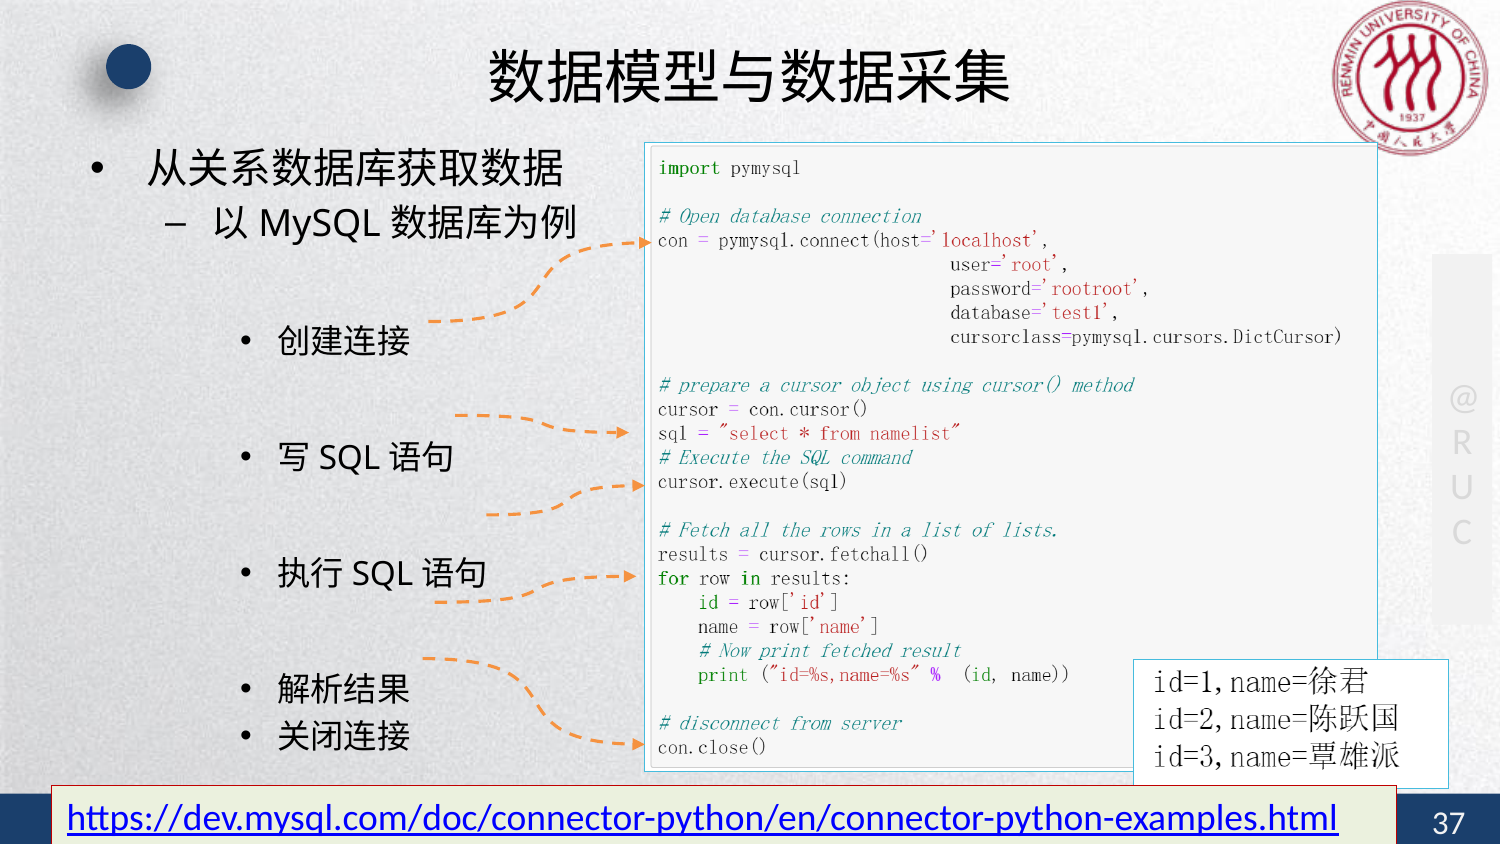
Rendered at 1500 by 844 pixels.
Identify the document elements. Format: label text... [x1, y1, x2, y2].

text_box https://dev.mysql.com/doc/connector-python/en/connector-python-examples.html [51, 785, 1397, 844]
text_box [486, 485, 646, 516]
picture [0, 0, 1500, 793]
title 数据模型与数据采集 [75, 33, 1425, 116]
list 从关系数据库获取数据 以MySQL数据库为例 创建连接 写SQL语句 执行SQL语句 解析结果 关闭连接 [75, 134, 1425, 781]
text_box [428, 242, 652, 322]
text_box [422, 658, 646, 745]
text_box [434, 575, 637, 603]
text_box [454, 415, 630, 433]
